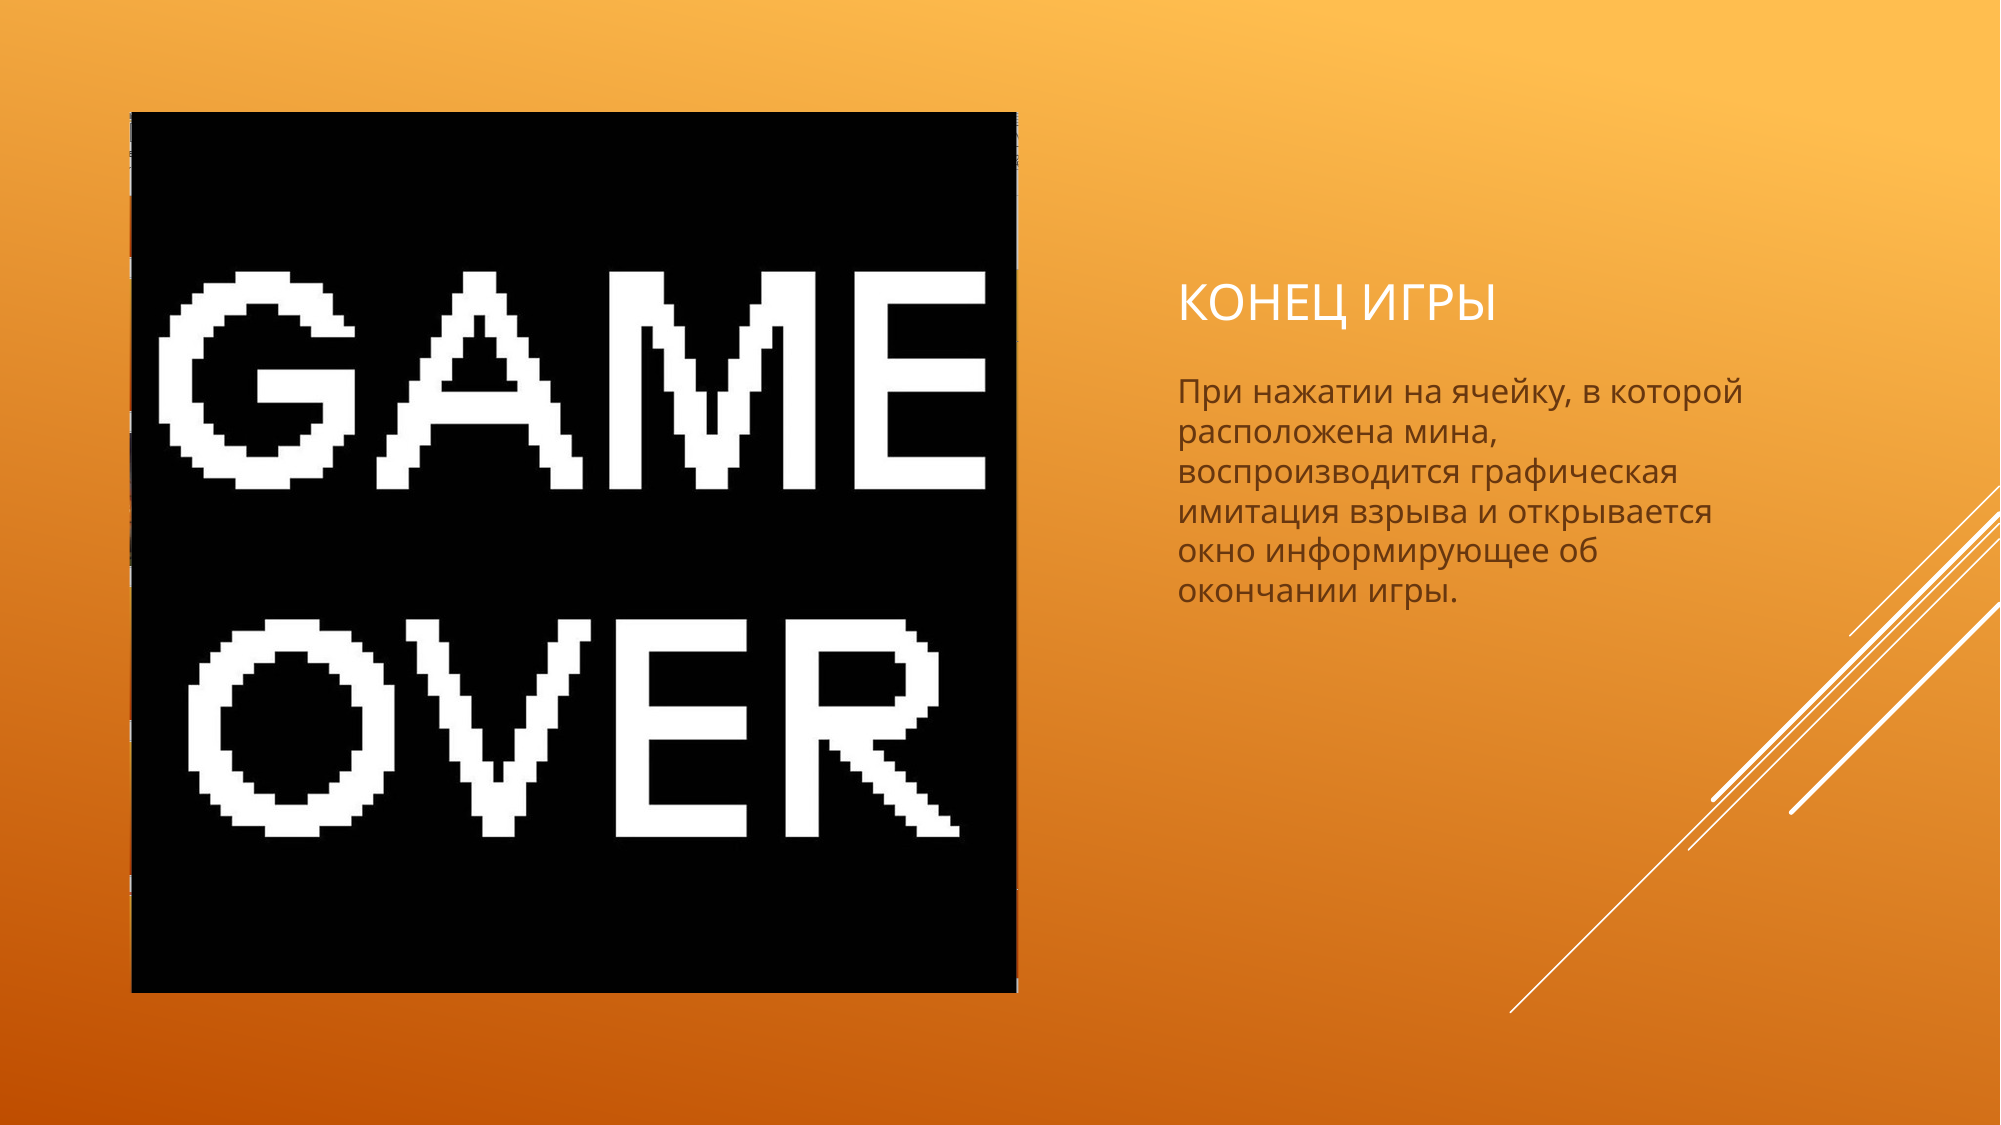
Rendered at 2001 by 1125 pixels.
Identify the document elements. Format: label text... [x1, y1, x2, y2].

list При нажатии на ячейку, в которой расположена мина, воспроизводится графическая имитация взрыва и открывается окно информирующее об окончании игры. [1162, 362, 1763, 706]
title Конец игры [1162, 112, 1763, 338]
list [129, 112, 1019, 993]
